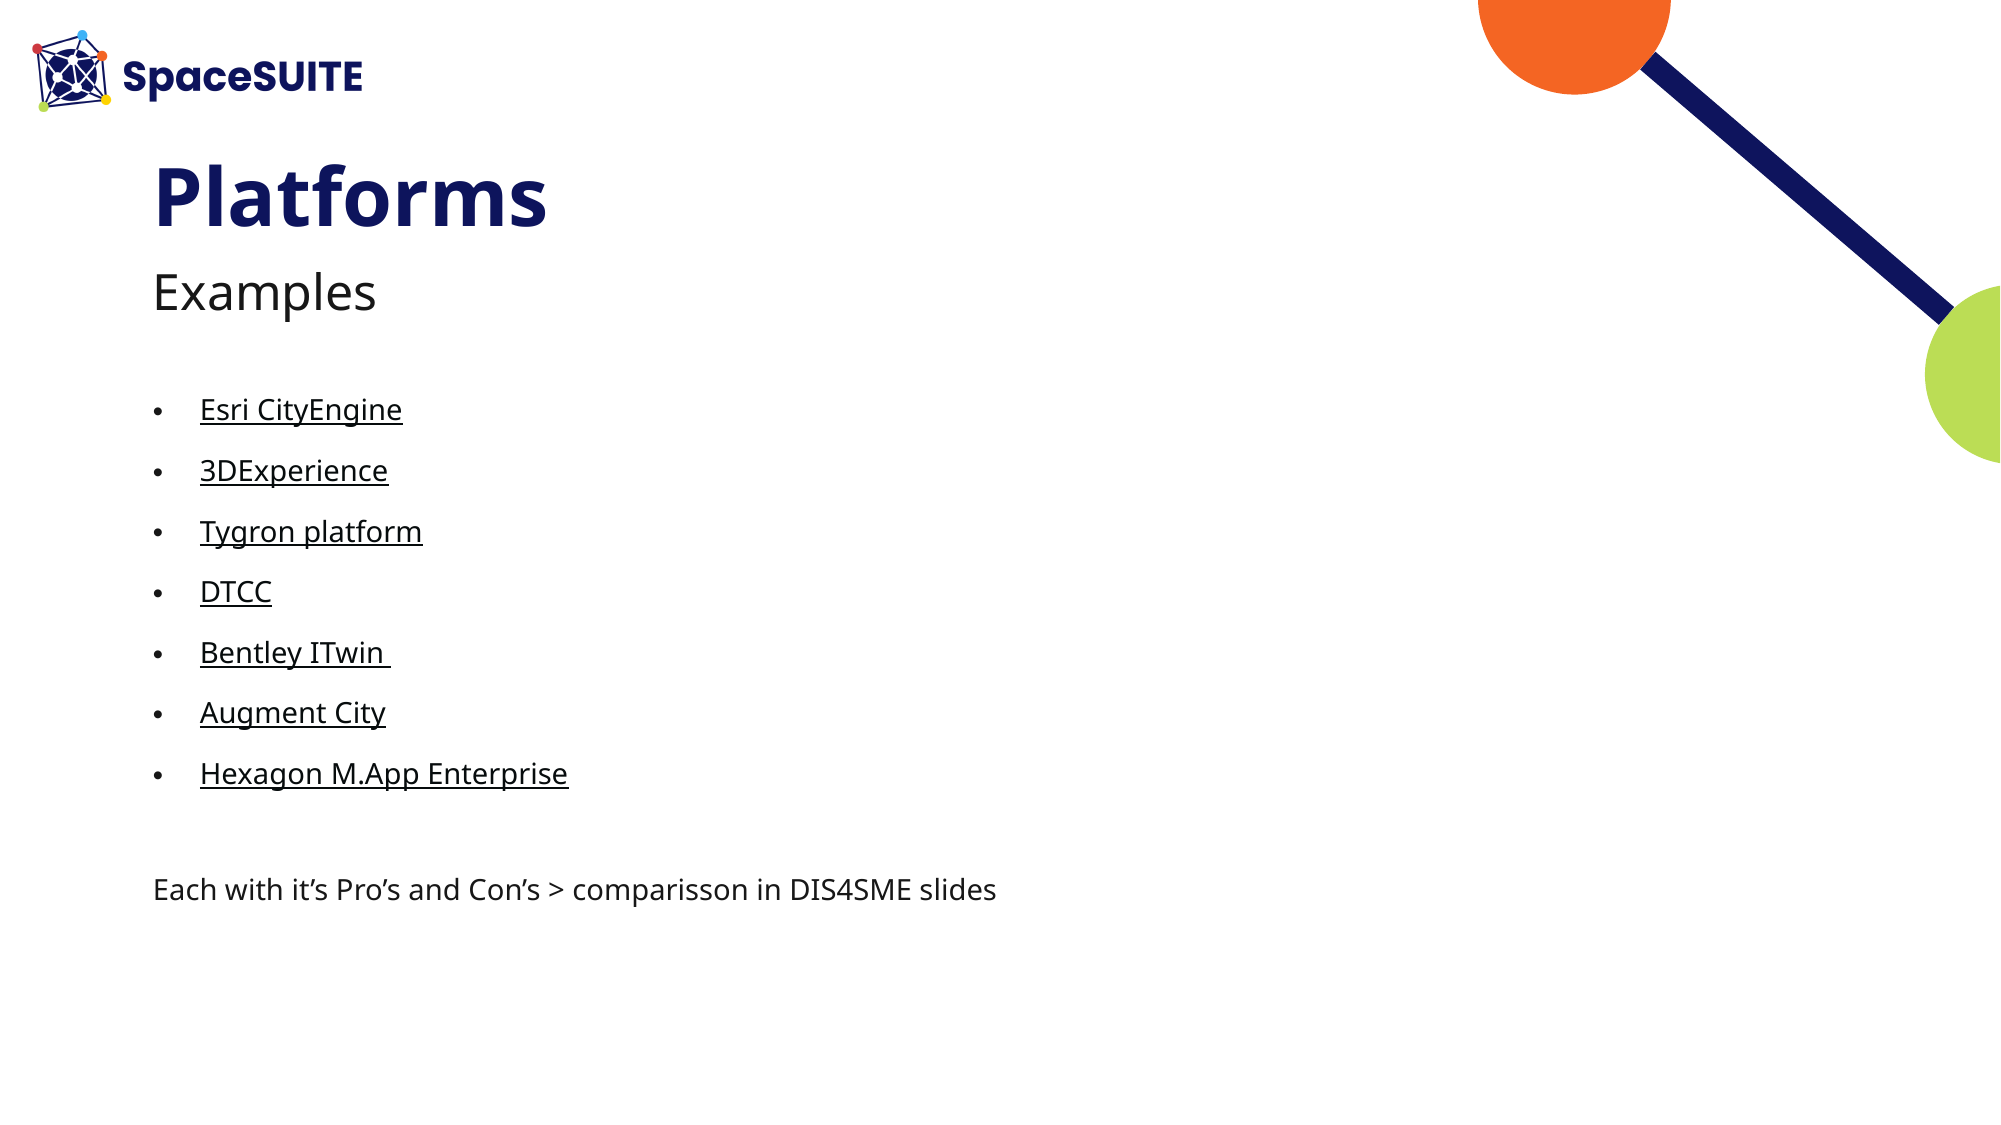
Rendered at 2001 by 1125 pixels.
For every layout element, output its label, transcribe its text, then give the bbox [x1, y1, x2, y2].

picture [32, 30, 362, 112]
title Platforms [137, 138, 1672, 251]
list Esri CityEngine 3DExperience Tygron platform DTCC Bentley ITwin Augment City Hexagon M.App Enterprise Each with it’s Pro’s and Con’s > comparisson in DIS4SME slides [137, 384, 1842, 949]
list Examples [137, 252, 1521, 340]
